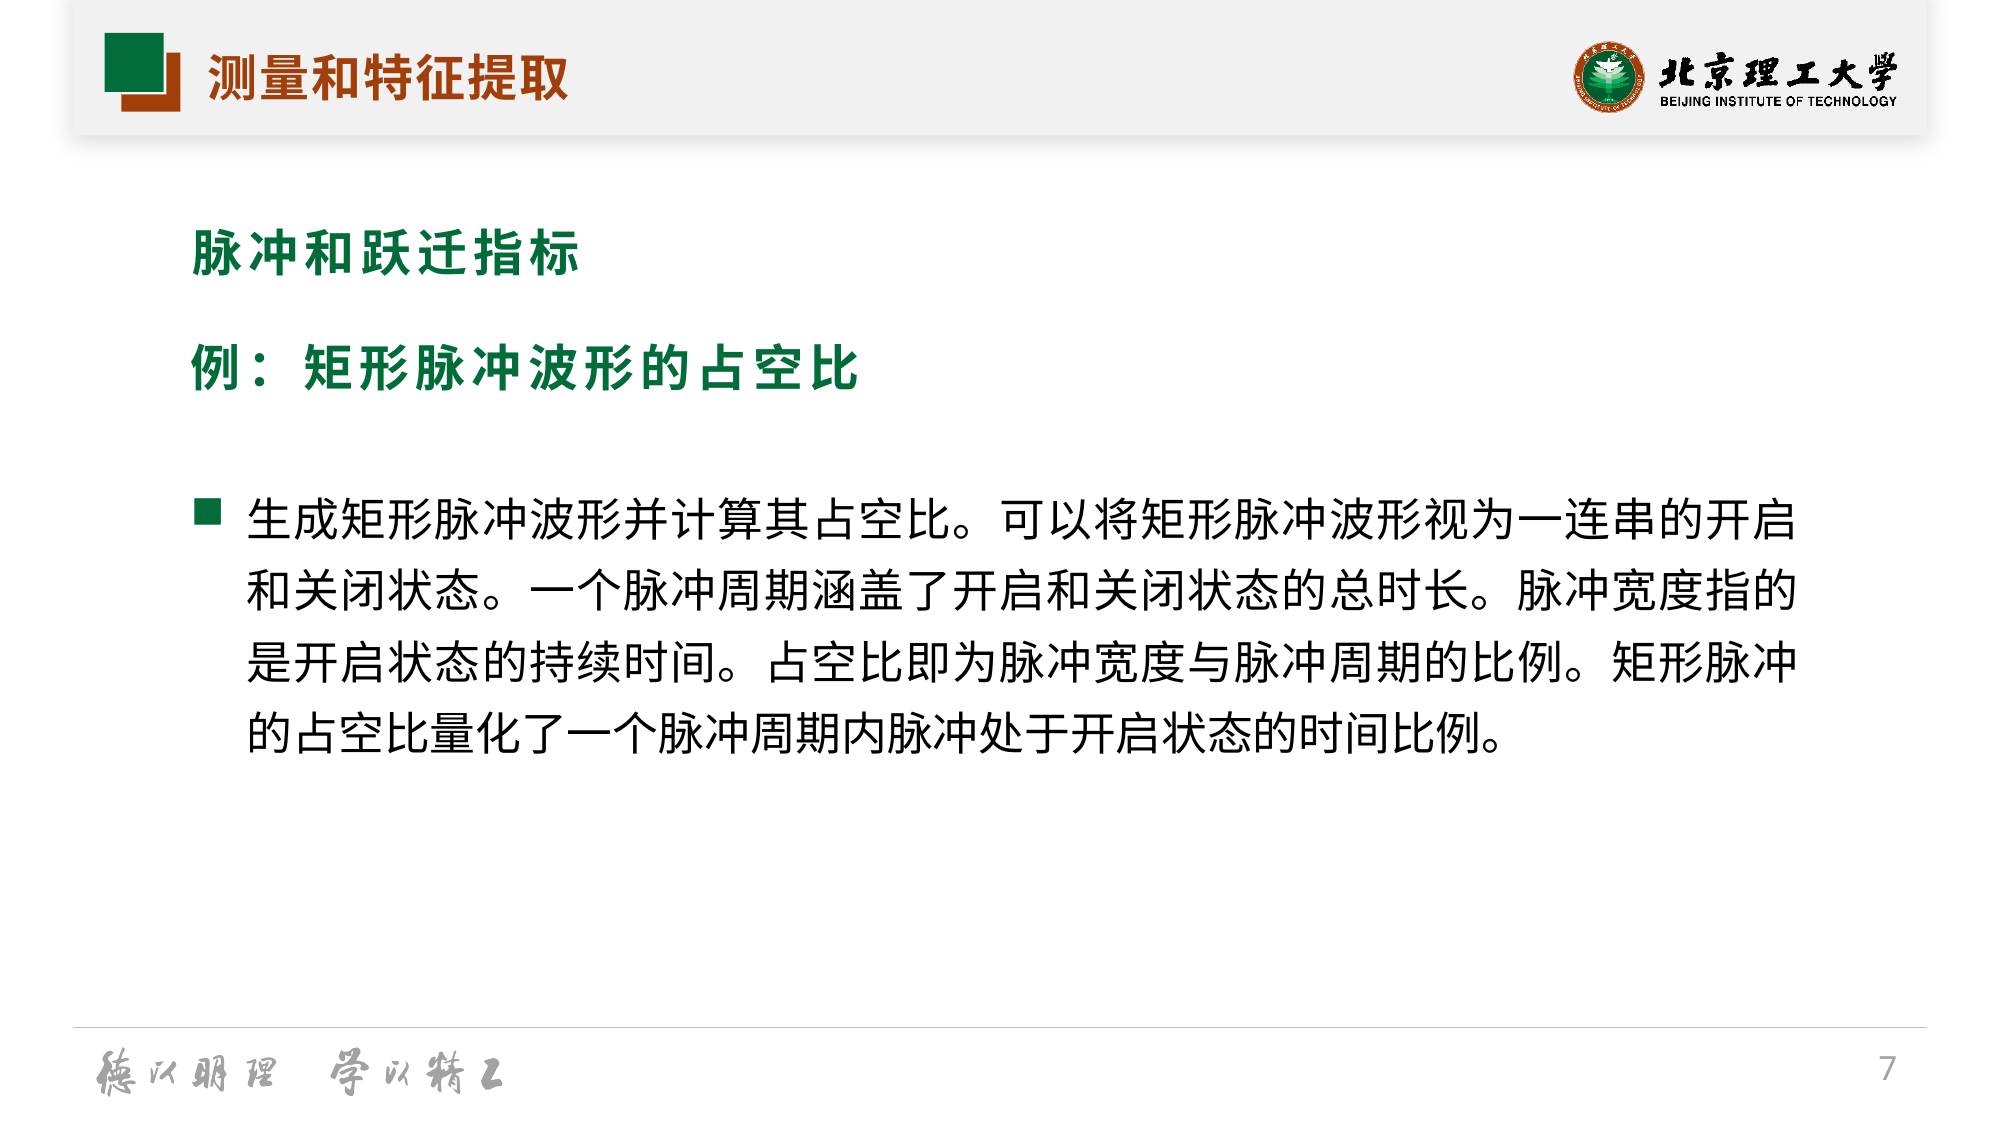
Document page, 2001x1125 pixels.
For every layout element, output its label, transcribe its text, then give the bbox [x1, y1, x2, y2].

picture [1573, 41, 1897, 113]
text_box 例：矩形脉冲波形的占空比 [175, 310, 1000, 405]
text_box 脉冲和跃迁指标 [192, 203, 861, 273]
text_box 生成矩形脉冲波形并计算其占空比。可以将矩形脉冲波形视为一连串的开启和关闭状态。一个脉冲周期涵盖了开启和关闭状态的总时长。脉冲宽度指的是开启状态的持续时间。占空比即为脉冲宽度与脉冲周期的比例。矩形脉冲的占空比量化了一个脉冲周期内脉冲处于开启状态的时间比例。 [175, 466, 1815, 820]
title 测量和特征提取 [192, 45, 1513, 115]
